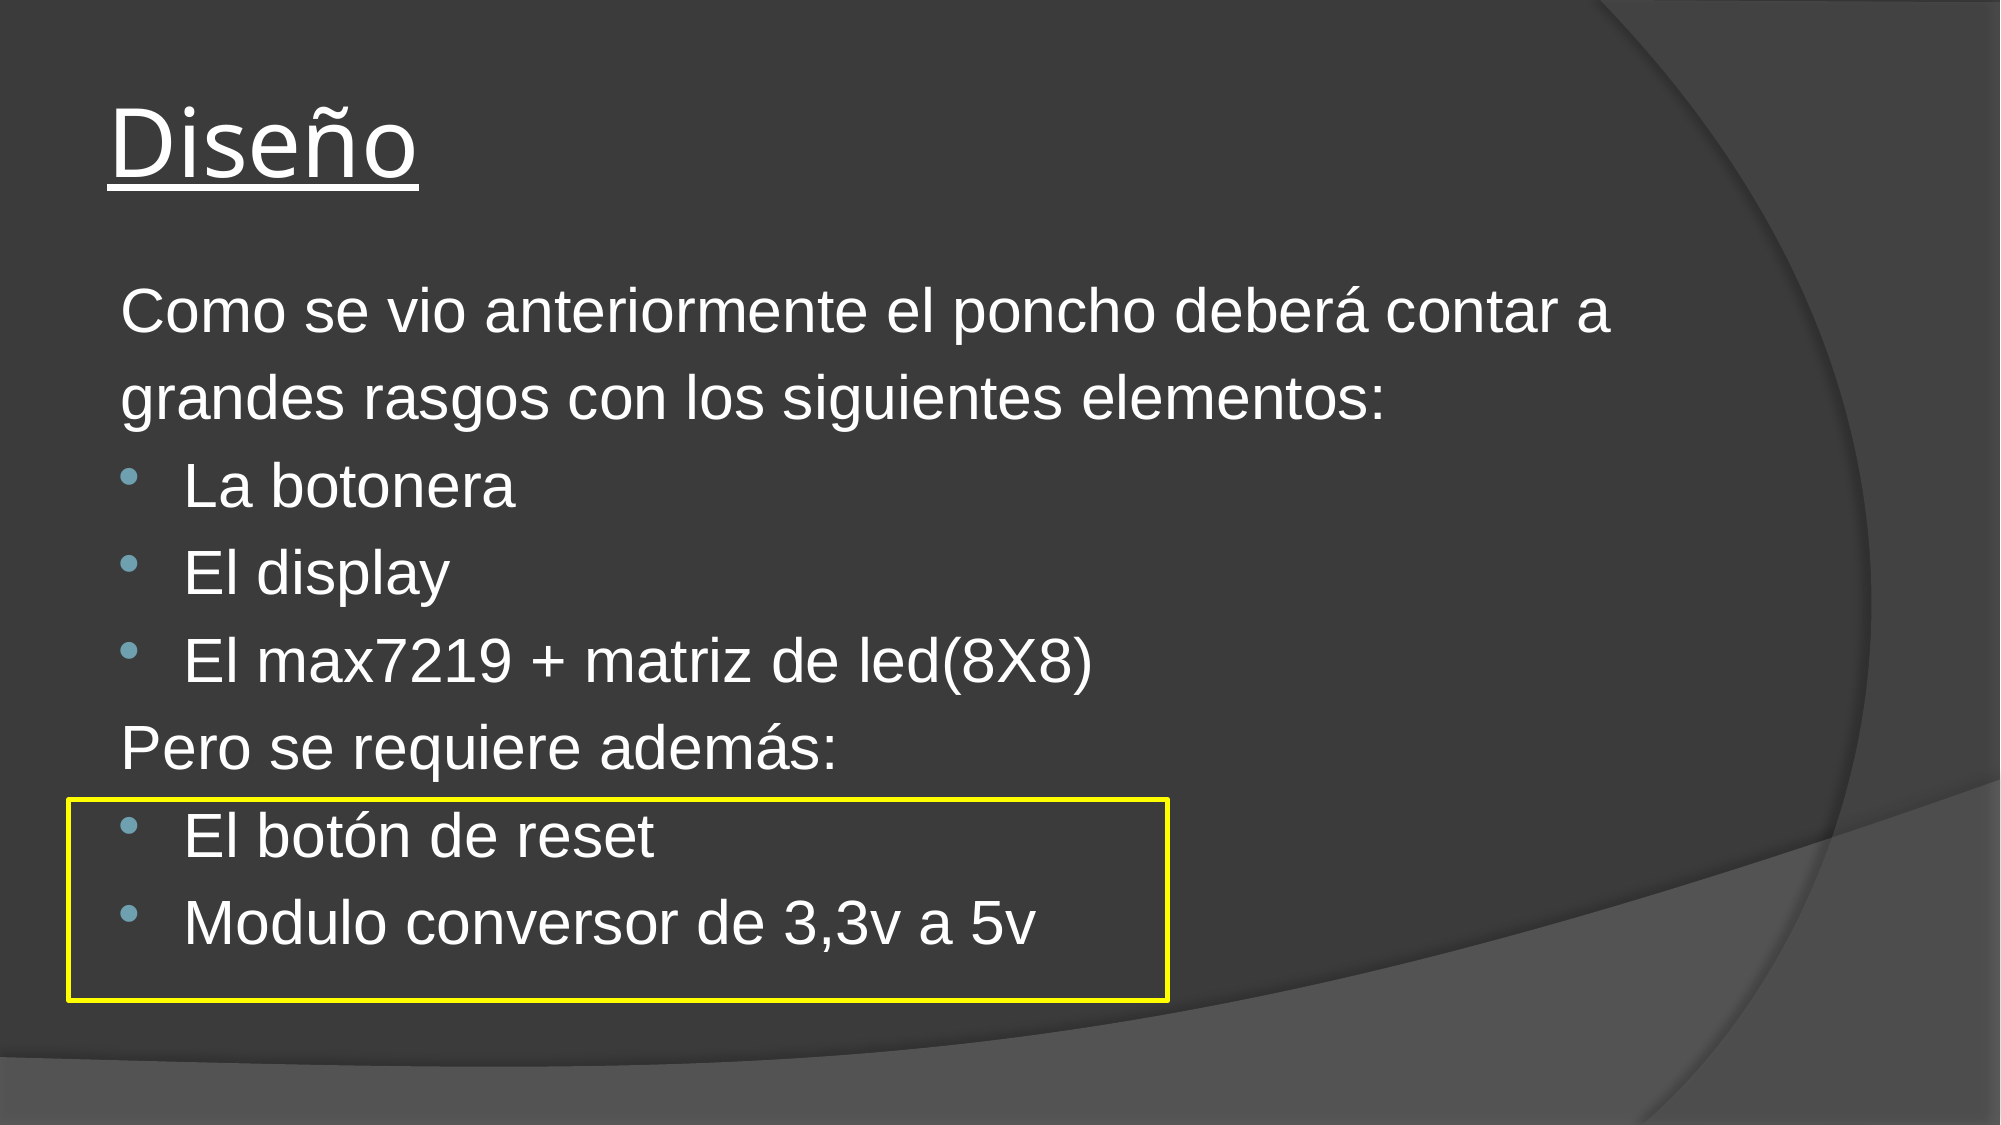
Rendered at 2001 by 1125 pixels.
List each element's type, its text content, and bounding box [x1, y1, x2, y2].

title Diseño [99, 45, 1734, 233]
text_box [67, 798, 1169, 1002]
list Como se vio anteriormente el poncho deberá contar a grandes rasgos con los siguientes elementos: La botonera El display El max7219 + matriz de led(8X8) Pero se requiere además: El botón de reset Modulo conversor de 3,3v a 5v [99, 262, 1734, 1005]
